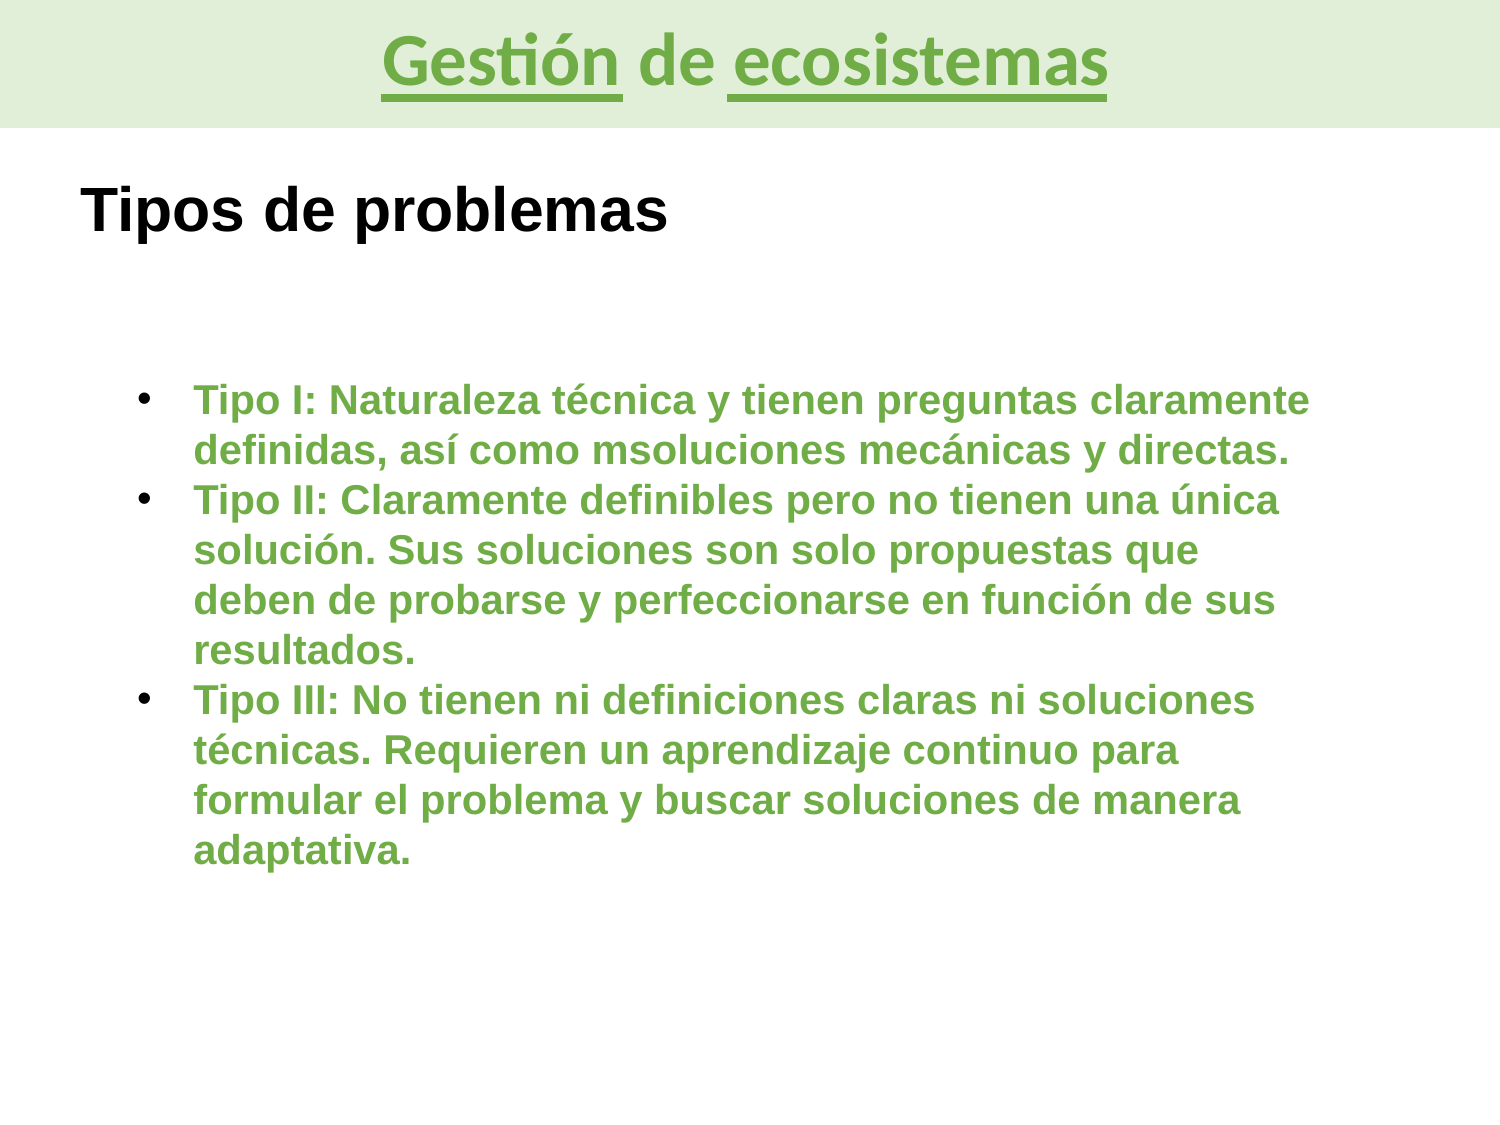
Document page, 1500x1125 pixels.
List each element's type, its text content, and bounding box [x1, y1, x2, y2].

text_box Tipo I: Naturaleza técnica y tienen preguntas claramente definidas, así como msoluciones mecánicas y directas. Tipo II: Claramente definibles pero no tienen una única solución. Sus soluciones son solo propuestas que deben de probarse y perfeccionarse en función de sus resultados. Tipo III: No tienen ni definiciones claras ni soluciones técnicas. Requieren un aprendizaje continuo para formular el problema y buscar soluciones de manera adaptativa. [122, 365, 1333, 881]
text_box [0, 0, 1500, 127]
text_box Tipos de problemas [65, 161, 1436, 251]
text_box Gestión de ecosistemas [198, 2, 1277, 108]
